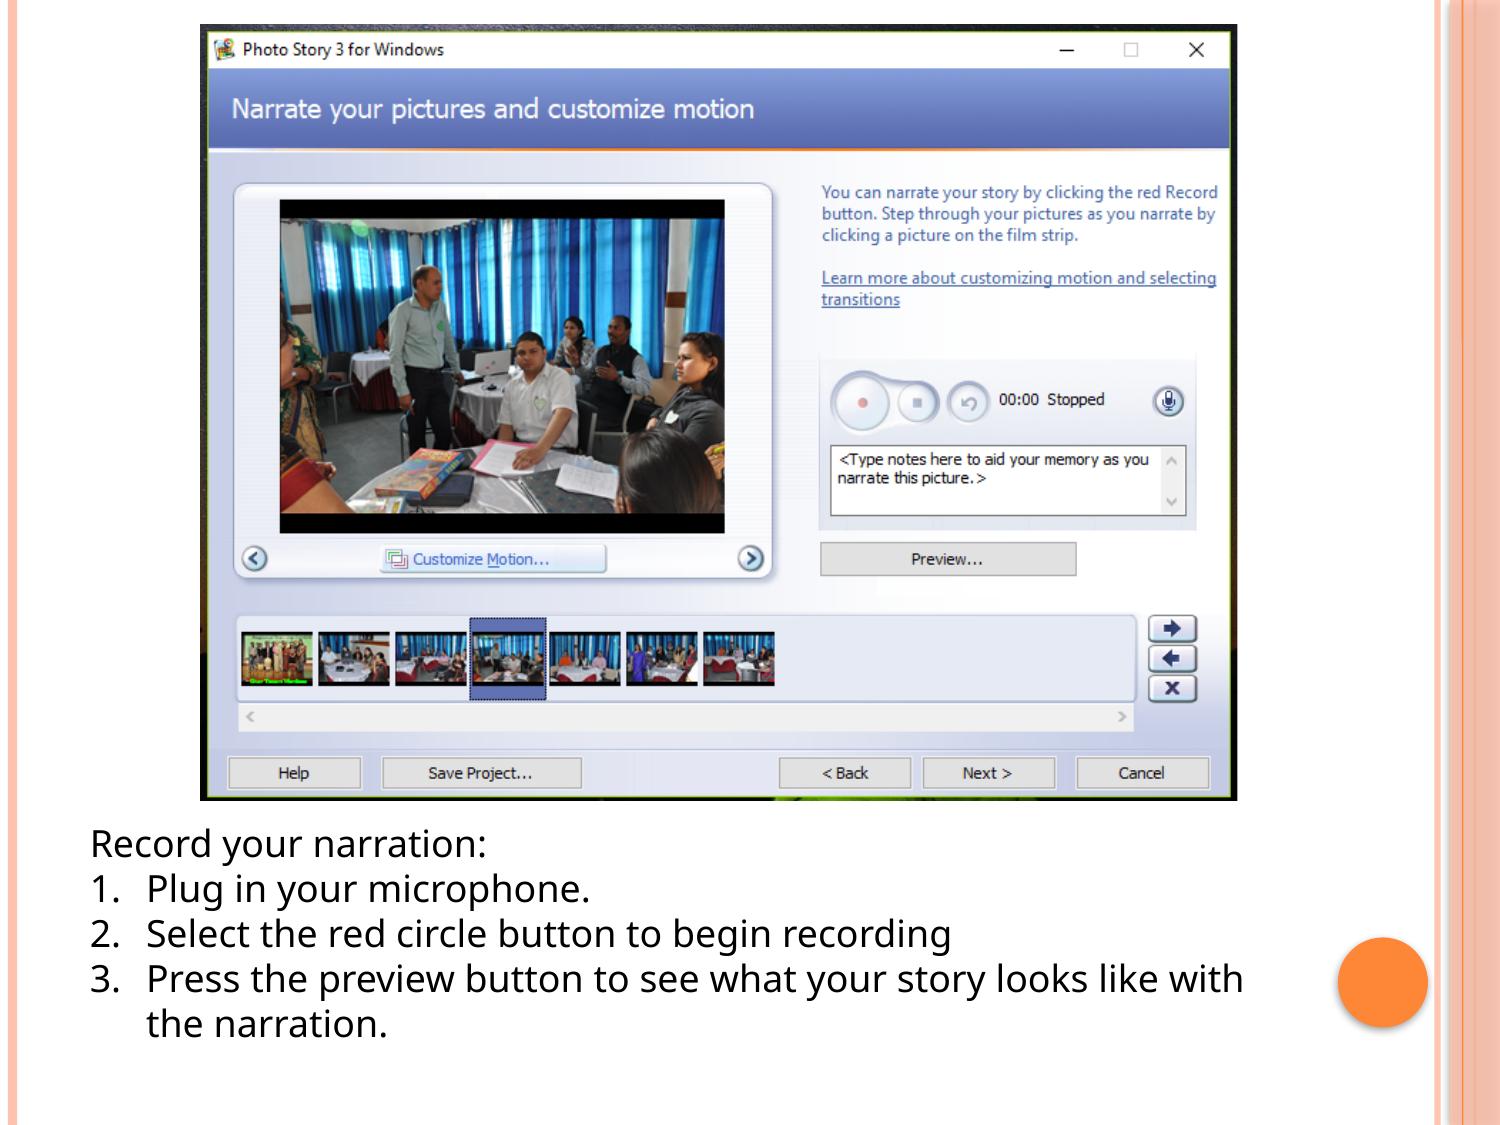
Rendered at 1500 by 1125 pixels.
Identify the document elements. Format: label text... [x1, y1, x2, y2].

text_box Record your narration: Plug in your microphone. Select the red circle button to begin recording Press the preview button to see what your story looks like with the narration. [75, 812, 1313, 1053]
picture [199, 24, 1238, 801]
